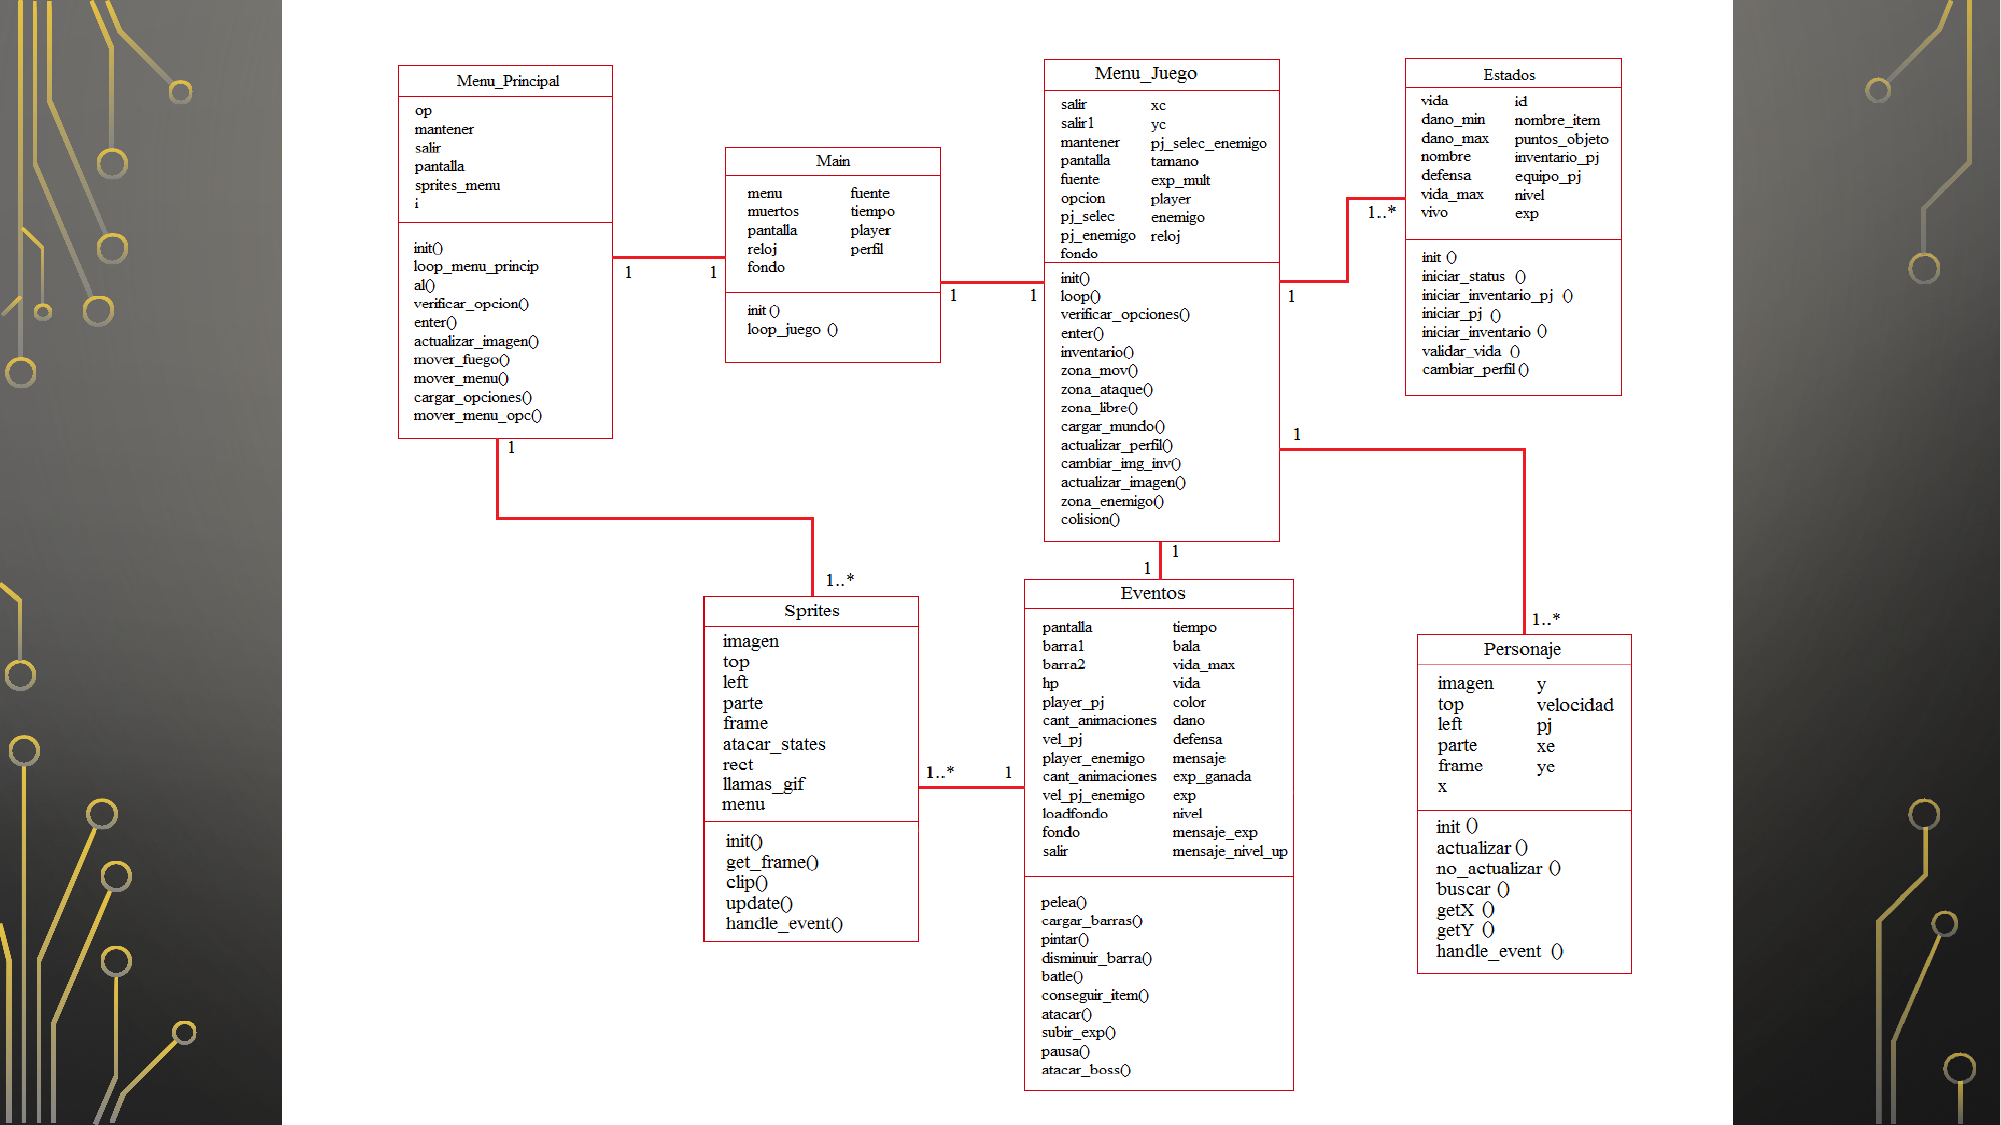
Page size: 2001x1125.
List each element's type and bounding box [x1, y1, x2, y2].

picture [282, 0, 1733, 1125]
